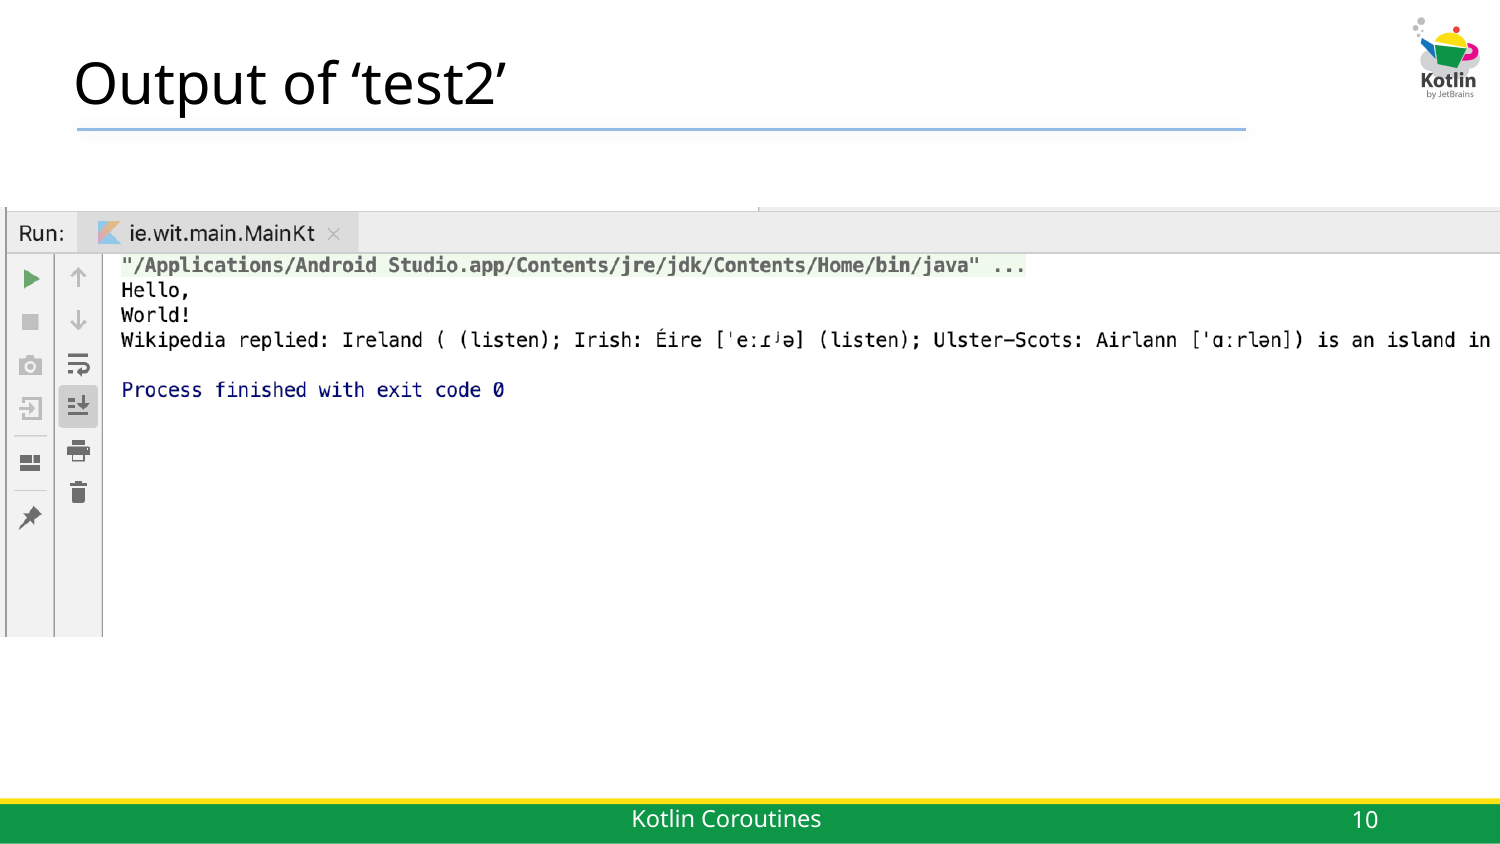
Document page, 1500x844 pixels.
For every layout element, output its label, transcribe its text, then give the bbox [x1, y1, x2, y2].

title Output of ‘test2’ [64, 0, 1341, 126]
picture [1398, 2, 1500, 118]
picture [0, 206, 1500, 637]
footer Kotlin Coroutines [527, 802, 927, 843]
slide_number 10 [1074, 799, 1388, 844]
